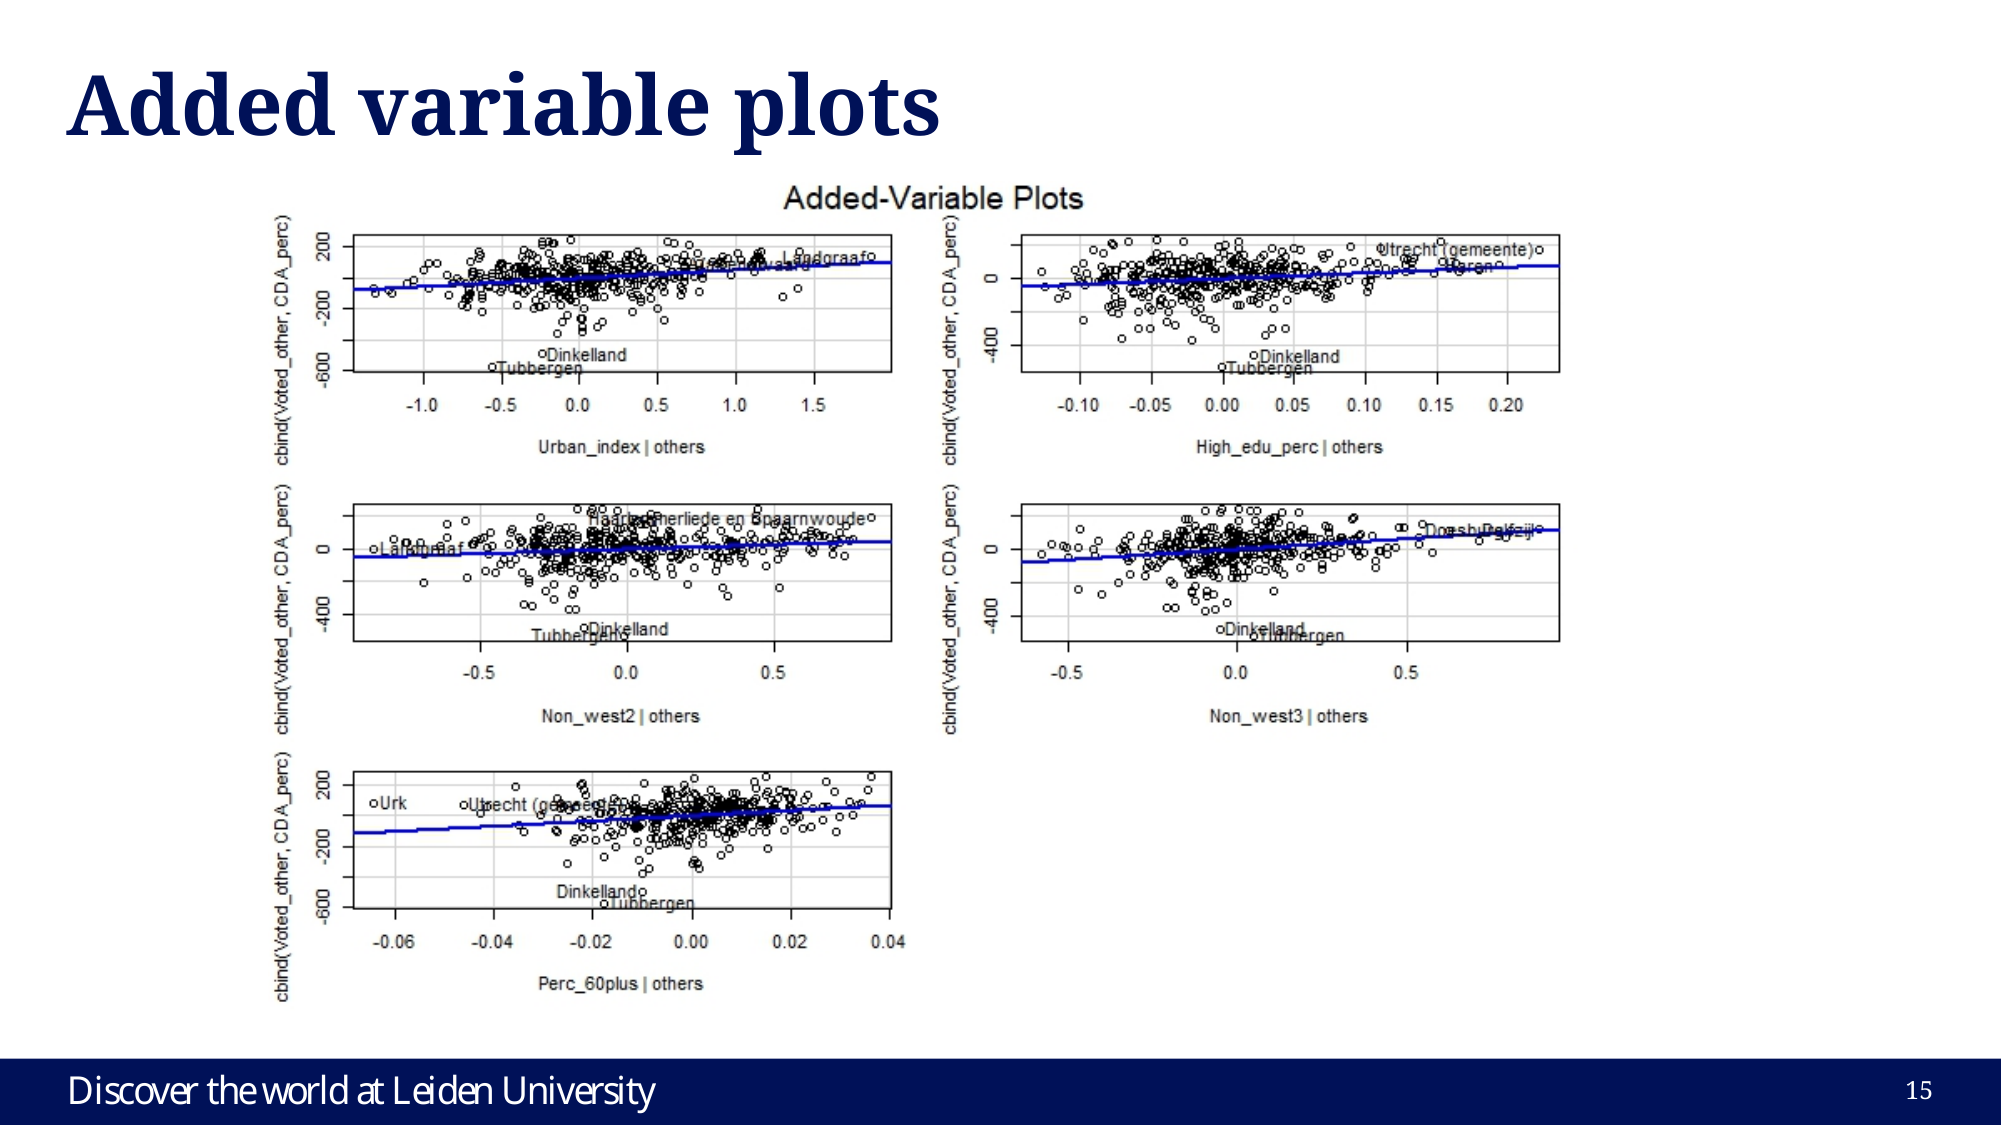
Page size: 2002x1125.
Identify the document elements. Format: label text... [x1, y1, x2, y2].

picture [267, 181, 1605, 1017]
slide_number 15 [1498, 1061, 1949, 1122]
title Added variable plots [66, 66, 1935, 138]
